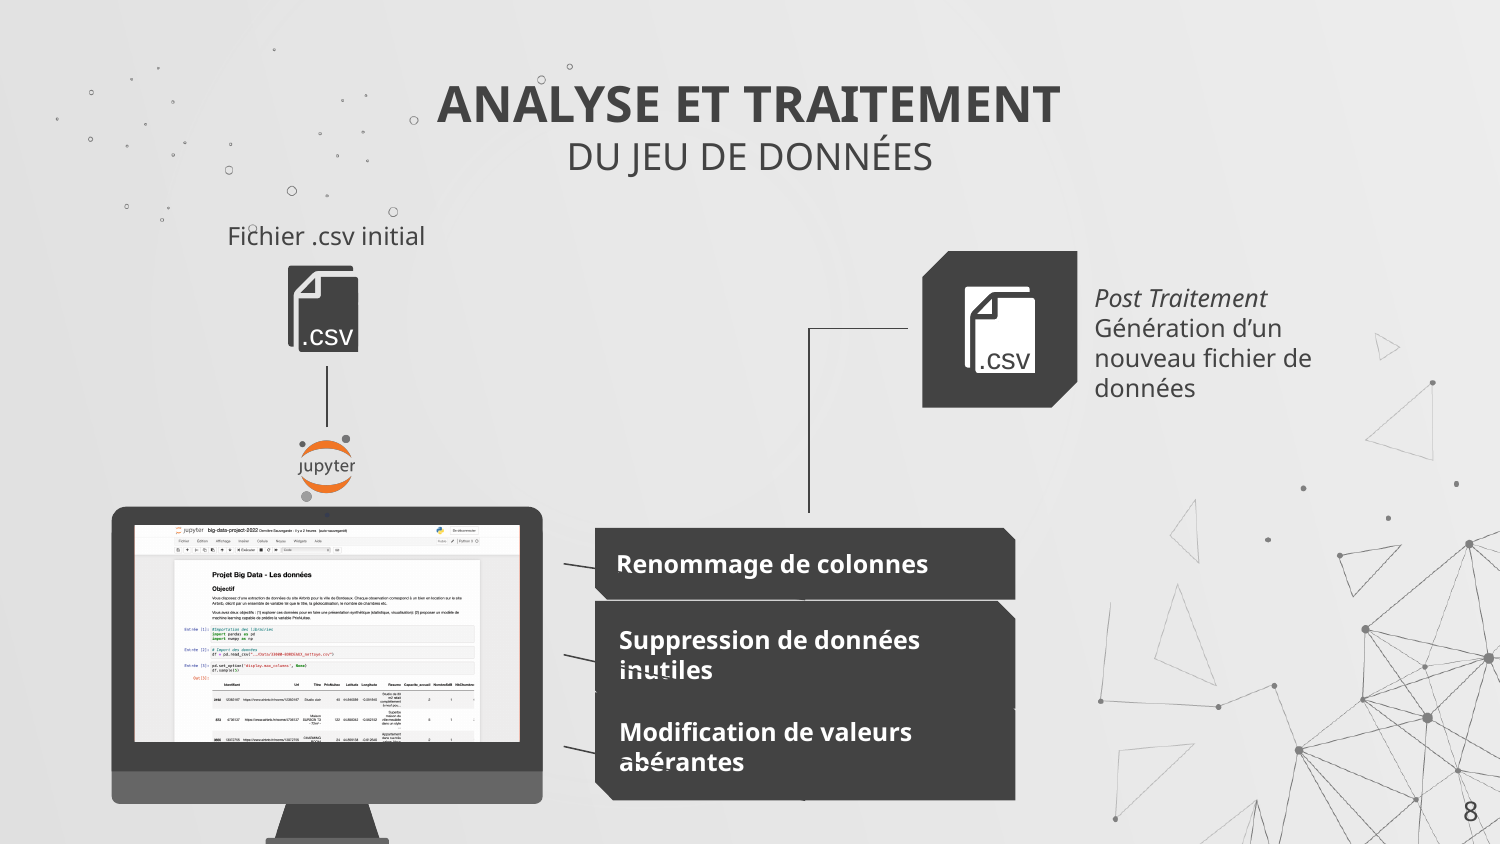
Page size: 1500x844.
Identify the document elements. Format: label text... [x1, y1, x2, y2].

picture [134, 524, 520, 743]
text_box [808, 328, 908, 514]
text_box Fichier .csv initial [204, 205, 449, 265]
picture [0, 0, 1500, 844]
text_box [286, 265, 374, 360]
text_box Suppression de données inutiles [595, 600, 1016, 709]
text_box 8 [1403, 779, 1494, 844]
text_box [921, 250, 1078, 408]
text_box Modification de valeurs abérantes [595, 692, 1016, 801]
title ANALYSE ET TRAITEMENT DU JEU DE DONNÉES [322, 57, 1178, 214]
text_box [111, 506, 543, 844]
text_box Post Traitement Génération d’un nouveau fichier de données [1079, 267, 1374, 418]
text_box Renommage de colonnes [595, 527, 1016, 600]
